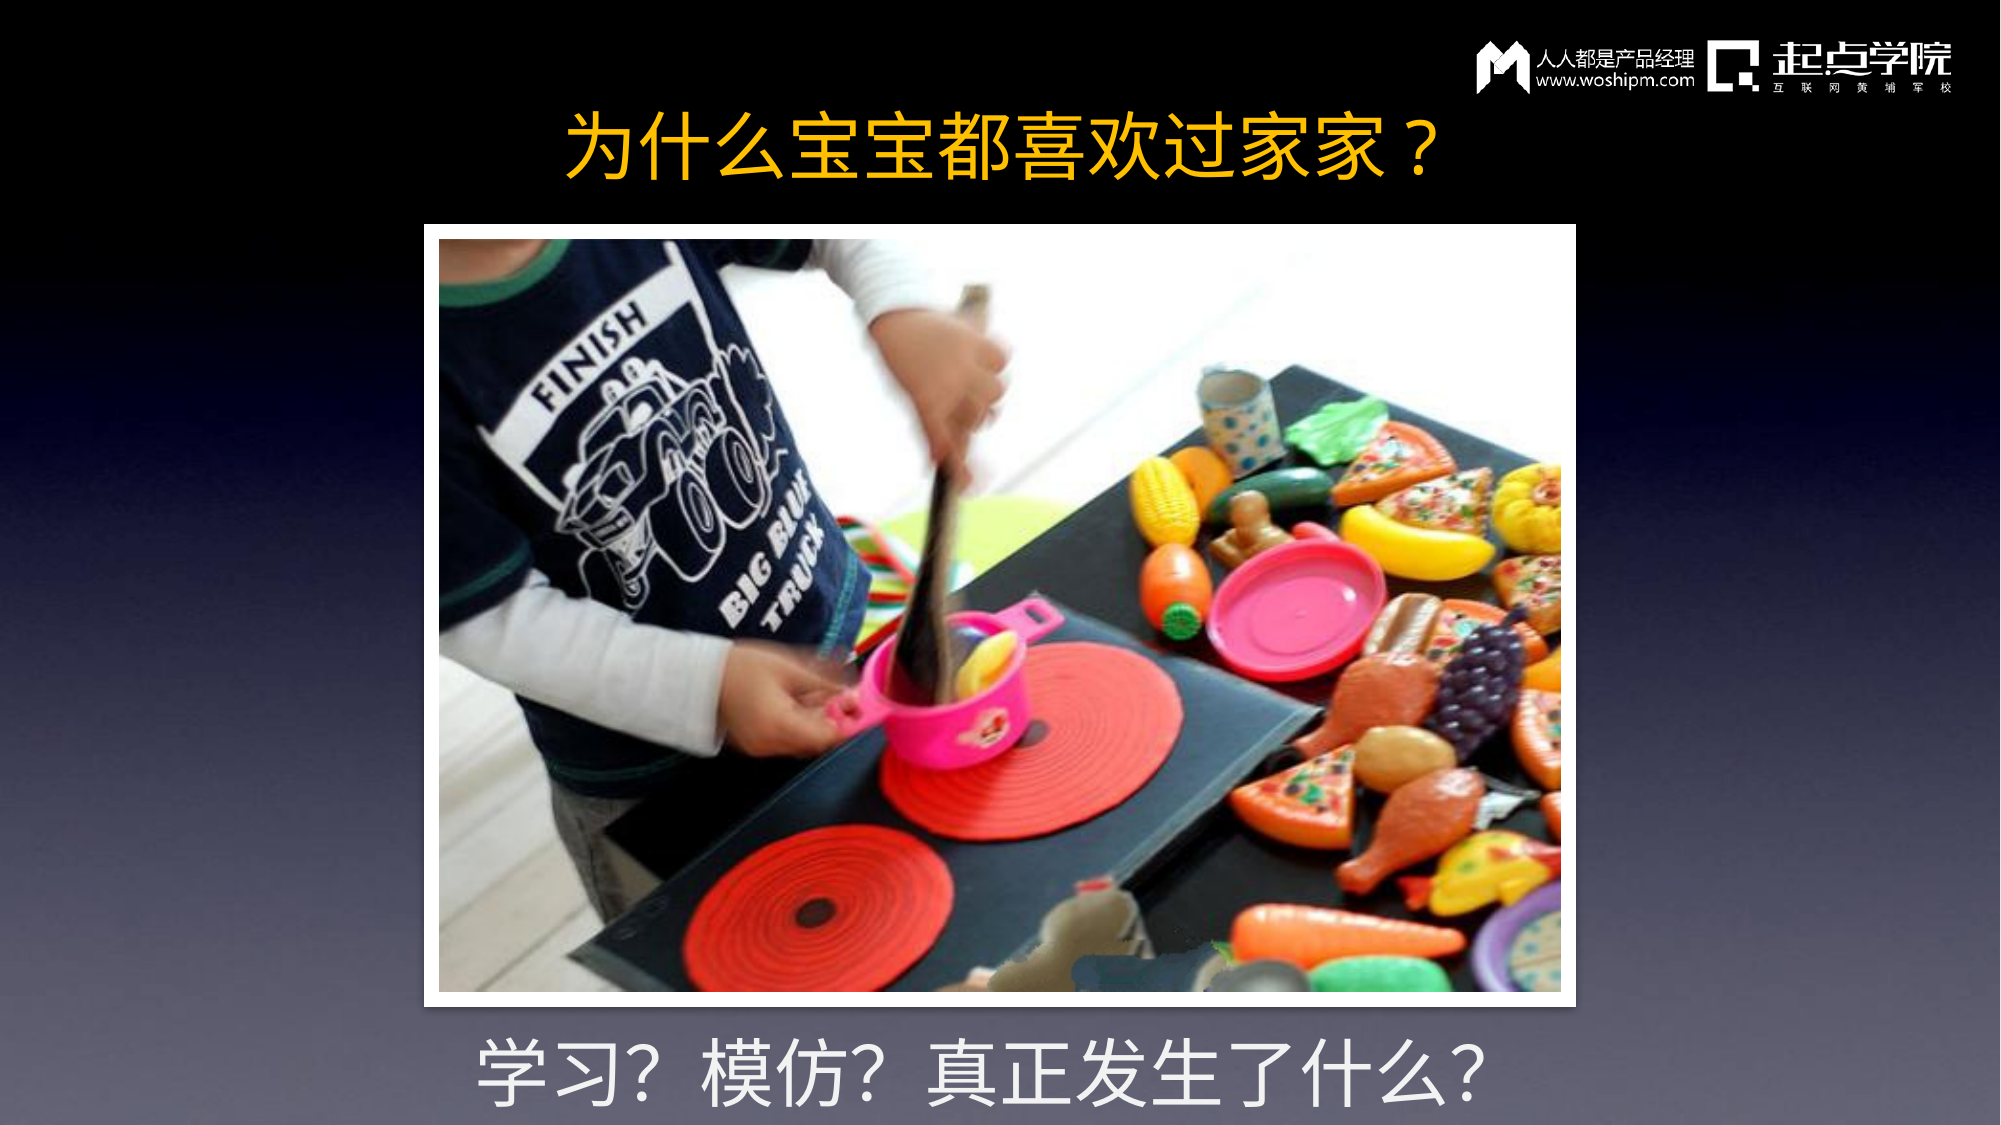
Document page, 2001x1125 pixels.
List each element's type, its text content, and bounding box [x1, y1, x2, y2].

picture [0, 0, 2001, 1125]
text_box 学习？模仿？真正发生了什么？ [361, 1018, 1639, 1124]
text_box 为什么宝宝都喜欢过家家? [531, 92, 1469, 197]
